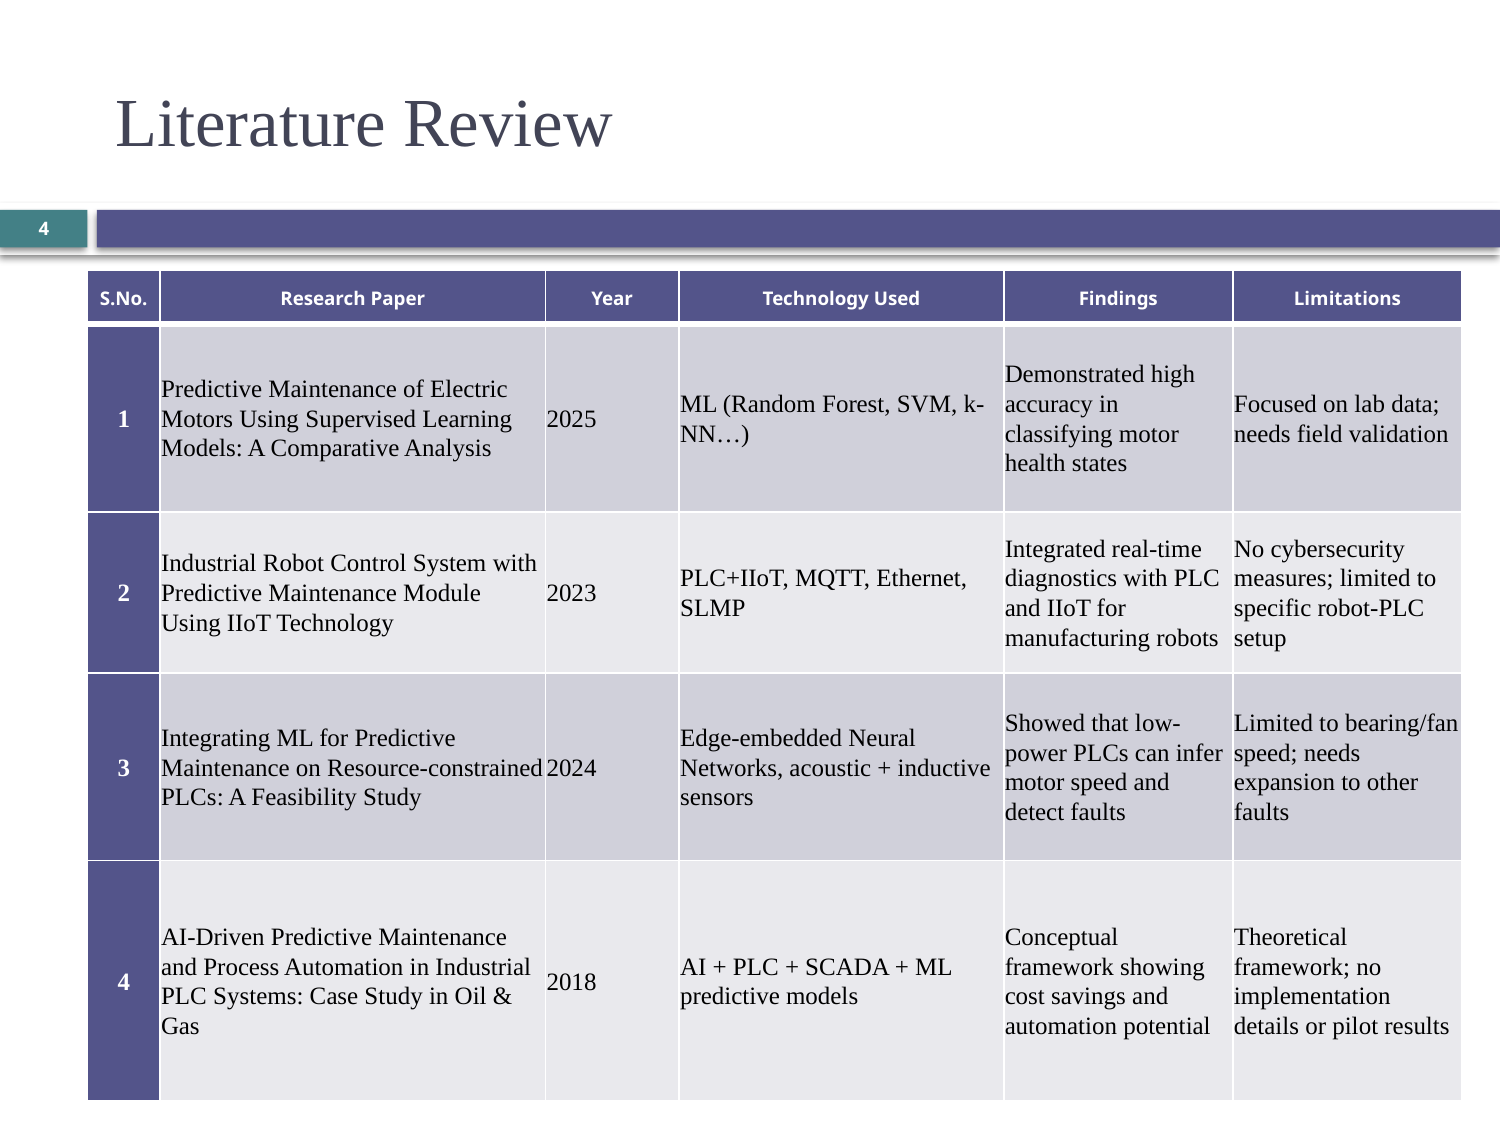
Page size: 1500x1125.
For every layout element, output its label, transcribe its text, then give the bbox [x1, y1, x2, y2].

title Literature Review [100, 37, 1438, 200]
table_cell Integrated real-time diagnostics with PLC and IIoT for manufacturing robots [1005, 513, 1232, 672]
table_cell Conceptual framework showing cost savings and automation potential [1005, 861, 1232, 1100]
table_cell 2025 [546, 327, 678, 511]
table_cell Showed that low-power PLCs can infer motor speed and detect faults [1005, 674, 1232, 860]
table_cell Limited to bearing/fan speed; needs expansion to other faults [1234, 674, 1461, 860]
table_header Limitations [1234, 271, 1461, 321]
table_header Year [546, 271, 678, 321]
table_header S.No. [88, 271, 159, 321]
table_cell No cybersecurity measures; limited to specific robot-PLC setup [1234, 513, 1461, 672]
table_cell 1 [88, 327, 159, 511]
table_cell 2024 [546, 674, 678, 860]
table_cell Demonstrated high accuracy in classifying motor health states [1005, 327, 1232, 511]
table_cell Focused on lab data; needs field validation [1234, 327, 1461, 511]
table_cell Integrating ML for Predictive Maintenance on Resource-constrained PLCs: A Feasibility Study [161, 674, 545, 860]
table_cell 2018 [546, 861, 678, 1100]
table_cell Edge-embedded Neural Networks, acoustic + inductive sensors [680, 674, 1003, 860]
table_cell Predictive Maintenance of Electric Motors Using Supervised Learning Models: A Comparative Analysis [161, 327, 545, 511]
table_cell 4 [88, 861, 159, 1100]
table_cell AI + PLC + SCADA + ML predictive models [680, 861, 1003, 1100]
table_header Research Paper [161, 271, 545, 321]
table_cell AI‑Driven Predictive Maintenance and Process Automation in Industrial PLC Systems: Case Study in Oil & Gas [161, 861, 545, 1100]
table_header Findings [1005, 271, 1232, 321]
table_cell 2 [88, 513, 159, 672]
table_cell Theoretical framework; no implementation details or pilot results [1234, 861, 1461, 1100]
table_cell 2023 [546, 513, 678, 672]
table_cell Industrial Robot Control System with Predictive Maintenance Module Using IIoT Technology [161, 513, 545, 672]
table_cell PLC+IIoT, MQTT, Ethernet, SLMP [680, 513, 1003, 672]
slide_number 4 [0, 208, 88, 249]
table_header Technology Used [680, 271, 1003, 321]
table_cell ML (Random Forest, SVM, k-NN…) [680, 327, 1003, 511]
table_cell 3 [88, 674, 159, 860]
